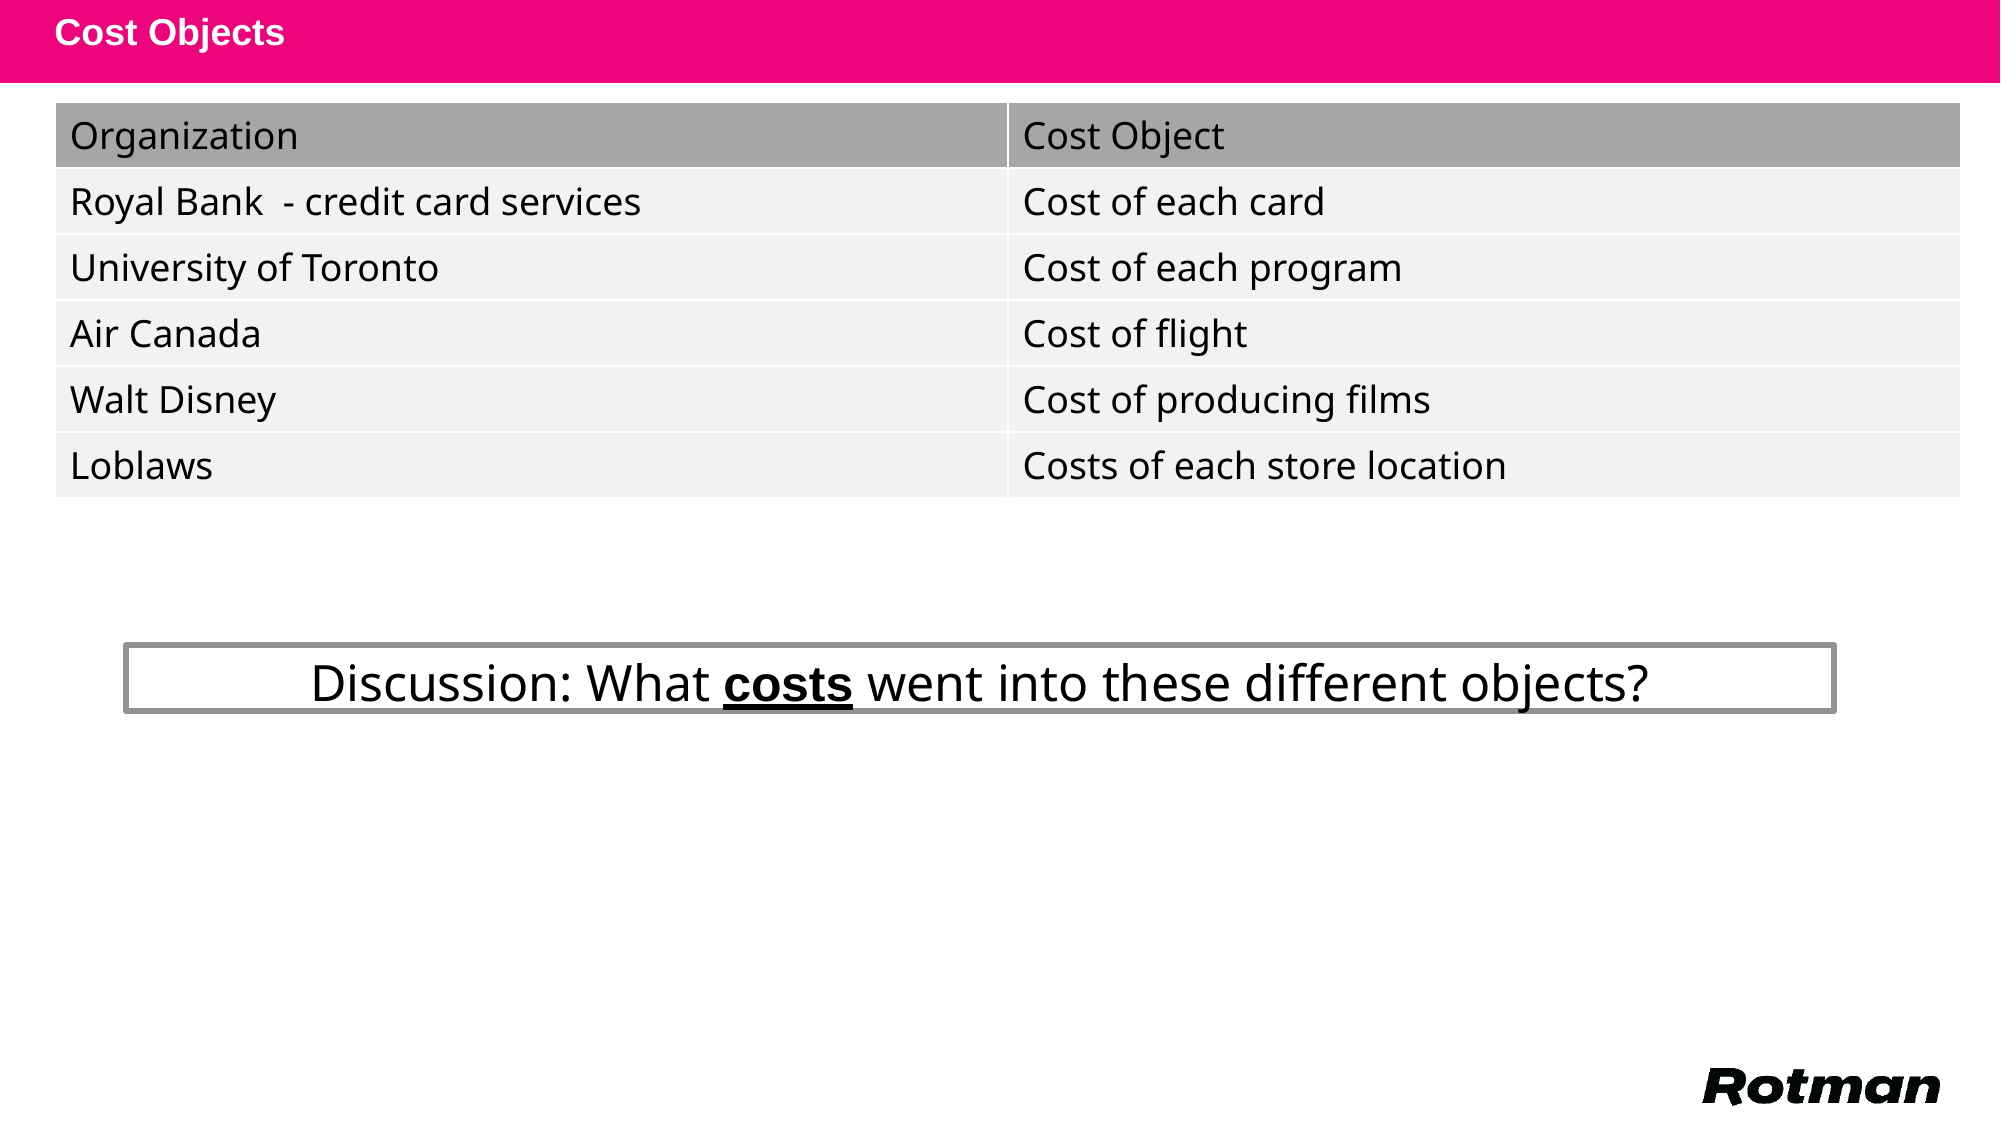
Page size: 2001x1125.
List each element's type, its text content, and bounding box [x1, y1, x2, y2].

table_cell Walt Disney [56, 367, 1007, 431]
table_cell Cost of each card [1009, 169, 1960, 233]
table_cell Cost of producing films [1009, 367, 1960, 431]
table_header Cost Object [1009, 103, 1960, 167]
table_cell Costs of each store location [1009, 433, 1960, 497]
table_header Organization [56, 103, 1007, 167]
table_cell Loblaws [56, 433, 1007, 497]
table_cell Cost of flight [1009, 301, 1960, 365]
table_cell Royal Bank - credit card services [56, 169, 1007, 233]
text_box Discussion: What costs went into these different objects? [125, 645, 1834, 712]
table_cell University of Toronto [56, 235, 1007, 299]
table_cell Cost of each program [1009, 235, 1960, 299]
subtitle Cost Objects [39, 21, 1615, 105]
picture [1702, 1068, 1940, 1106]
table_cell Air Canada [56, 301, 1007, 365]
